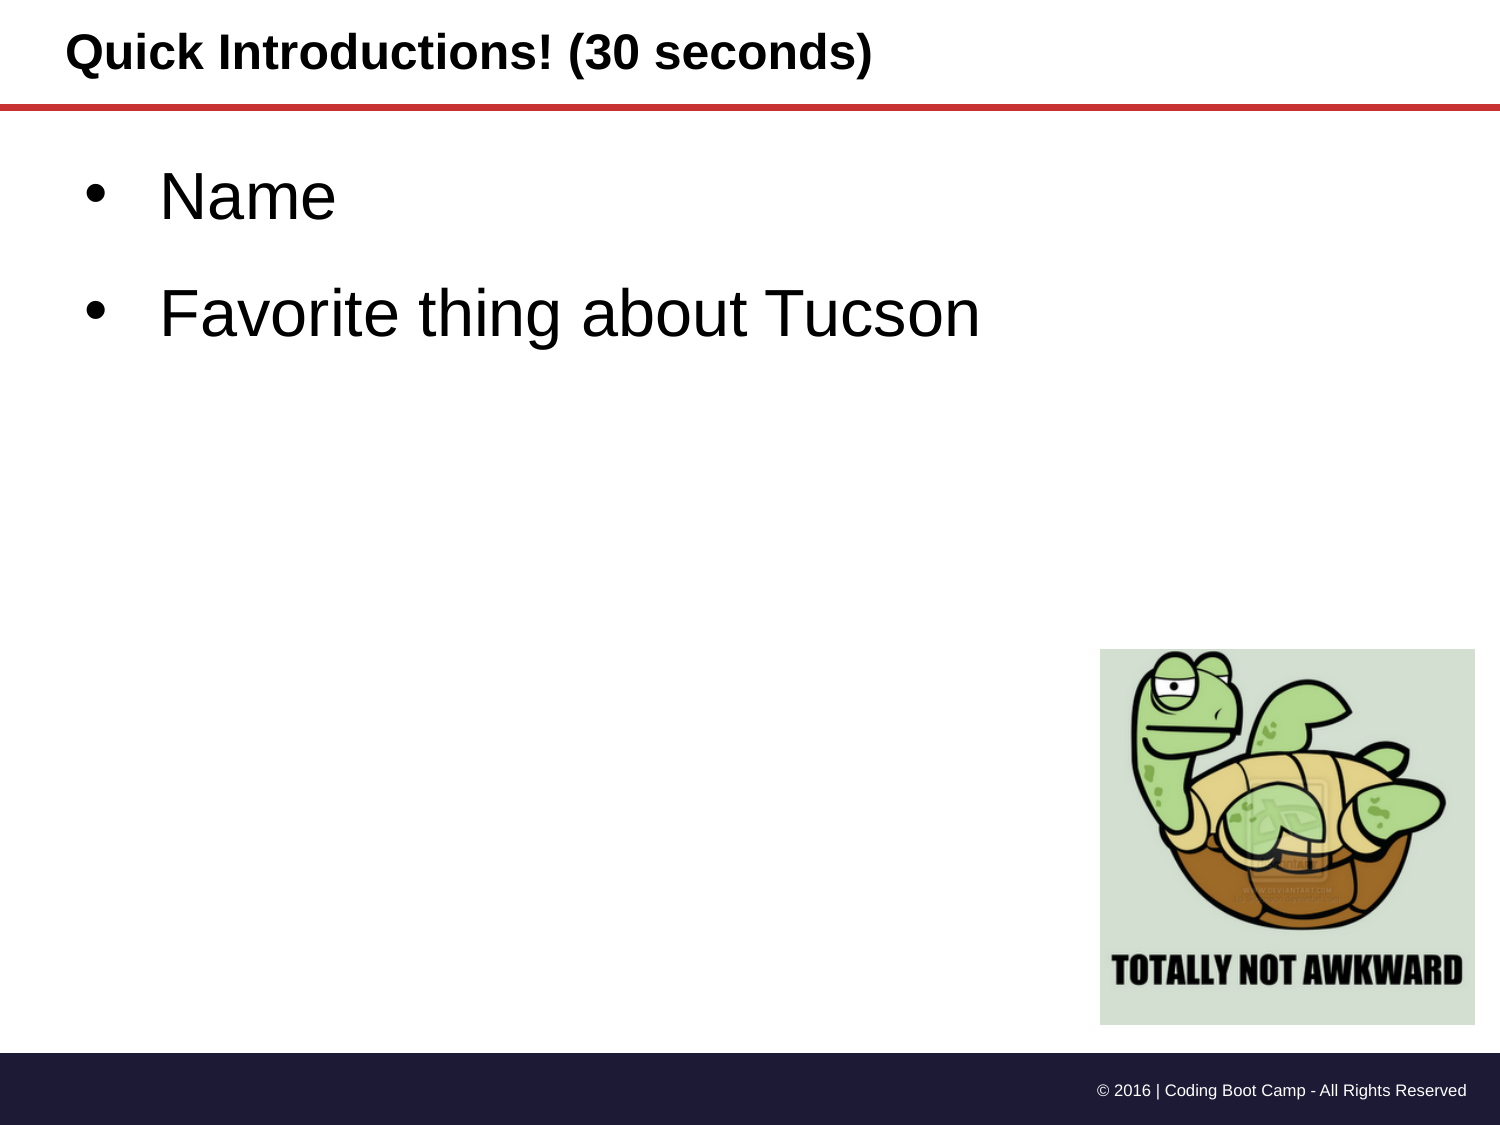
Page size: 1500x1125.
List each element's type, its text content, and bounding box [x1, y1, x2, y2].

title Quick Introductions! (30 seconds) [50, 0, 1300, 108]
picture [1099, 649, 1475, 1025]
text_box Name Favorite thing about Tucson [32, 137, 1500, 875]
